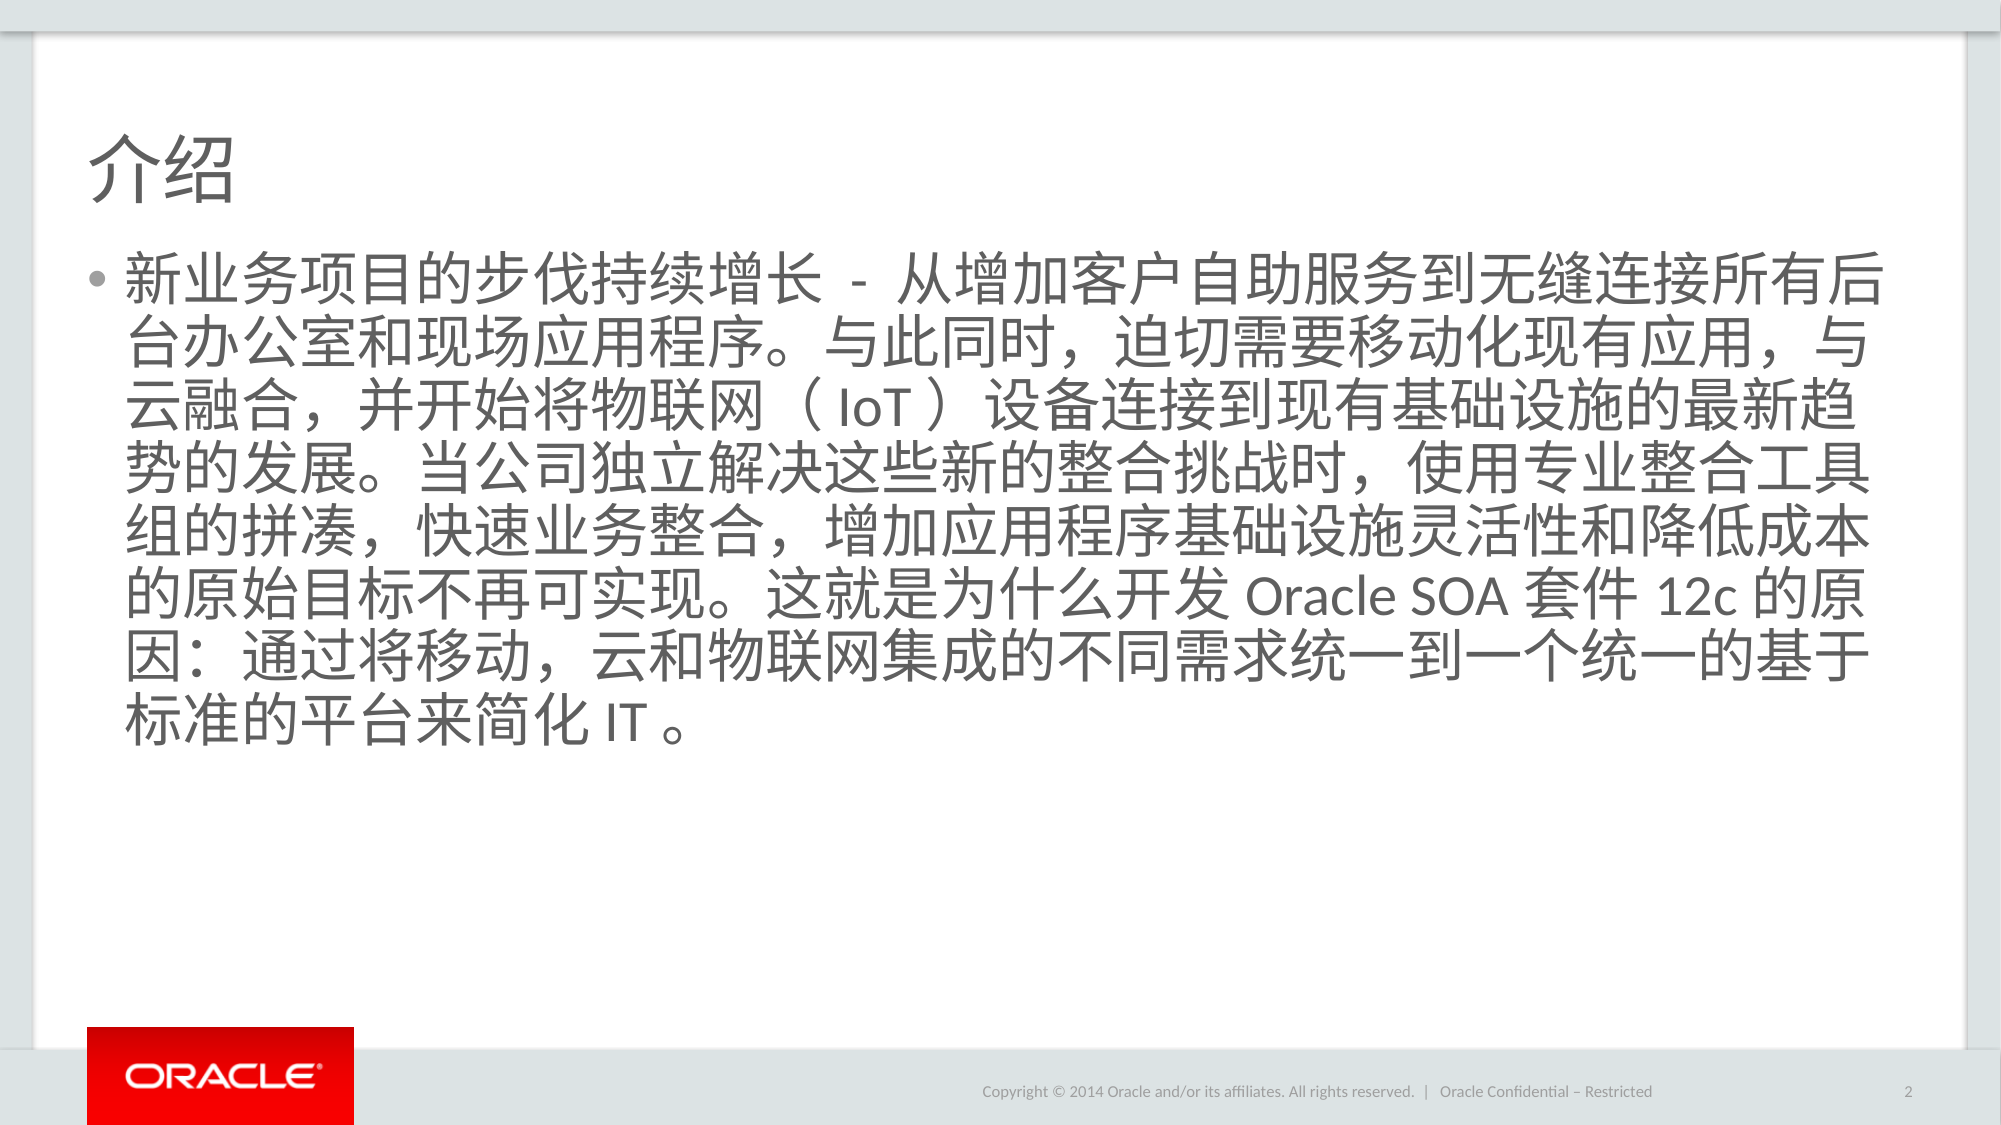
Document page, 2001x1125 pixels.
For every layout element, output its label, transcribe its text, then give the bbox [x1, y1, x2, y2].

slide_number 2 [1850, 1075, 1913, 1106]
list 新业务项目的步伐持续增长 - 从增加客户自助服务到无缝连接所有后台办公室和现场应用程序。与此同时，迫切需要移动化现有应用，与云融合，并开始将物联网（IoT）设备连接到现有基础设施的最新趋势的发展。当公司独立解决这些新的整合挑战时，使用专业整合工具组的拼凑，快速业务整合，增加应用程序基础设施灵活性和降低成本的原始目标不再可实现。这就是为什么开发Oracle SOA套件12c的原因：通过将移动，云和物联网集成的不同需求统一到一个统一的基于标准的平台来简化IT。 [87, 249, 1913, 975]
picture [87, 1027, 354, 1125]
title 介绍 [87, 66, 1913, 213]
footer Oracle Confidential – Restricted [1440, 1075, 1850, 1106]
